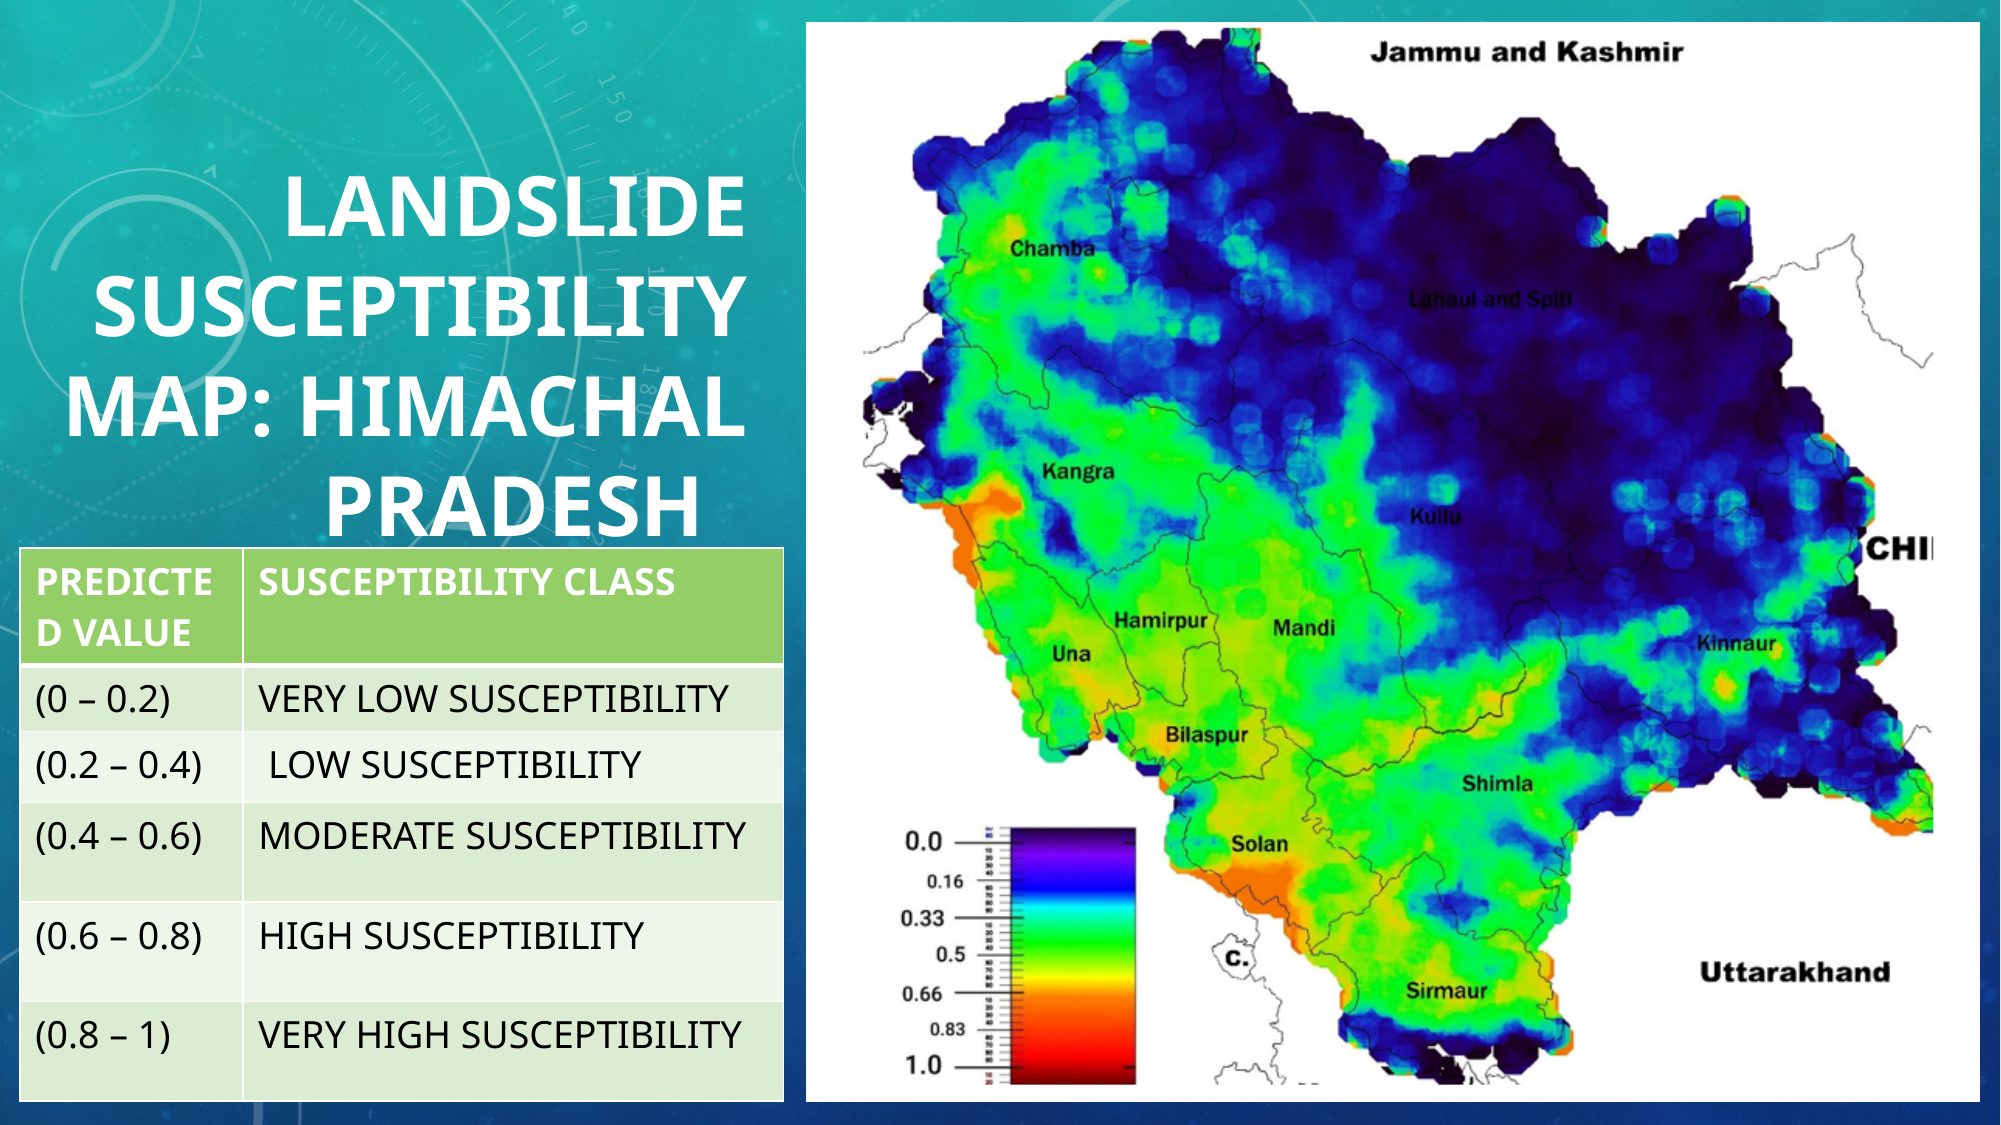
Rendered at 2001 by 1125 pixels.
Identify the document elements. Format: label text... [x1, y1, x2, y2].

table_cell (0.4 – 0.6) [21, 803, 242, 901]
table_cell VERY HIGH SUSCEPTIBILITY [244, 1002, 783, 1100]
table_cell (0.8 – 1) [21, 1002, 242, 1100]
title Landslide susceptibility map: Himachal Pradesh [0, 22, 764, 561]
table_cell MODERATE SUSCEPTIBILITY [244, 803, 783, 901]
table_cell LOW SUSCEPTIBILITY [244, 732, 783, 802]
table_cell (0.6 – 0.8) [21, 903, 242, 1001]
table_cell HIGH SUSCEPTIBILITY [244, 903, 783, 1001]
table_header PREDICTED VALUE [21, 549, 242, 663]
table_cell (0 – 0.2) [21, 668, 242, 731]
table_cell (0.2 – 0.4) [21, 732, 242, 802]
table_header SUSCEPTIBILITY CLASS [244, 549, 783, 663]
table_cell VERY LOW SUSCEPTIBILITY [244, 668, 783, 731]
picture [0, 0, 2001, 1125]
